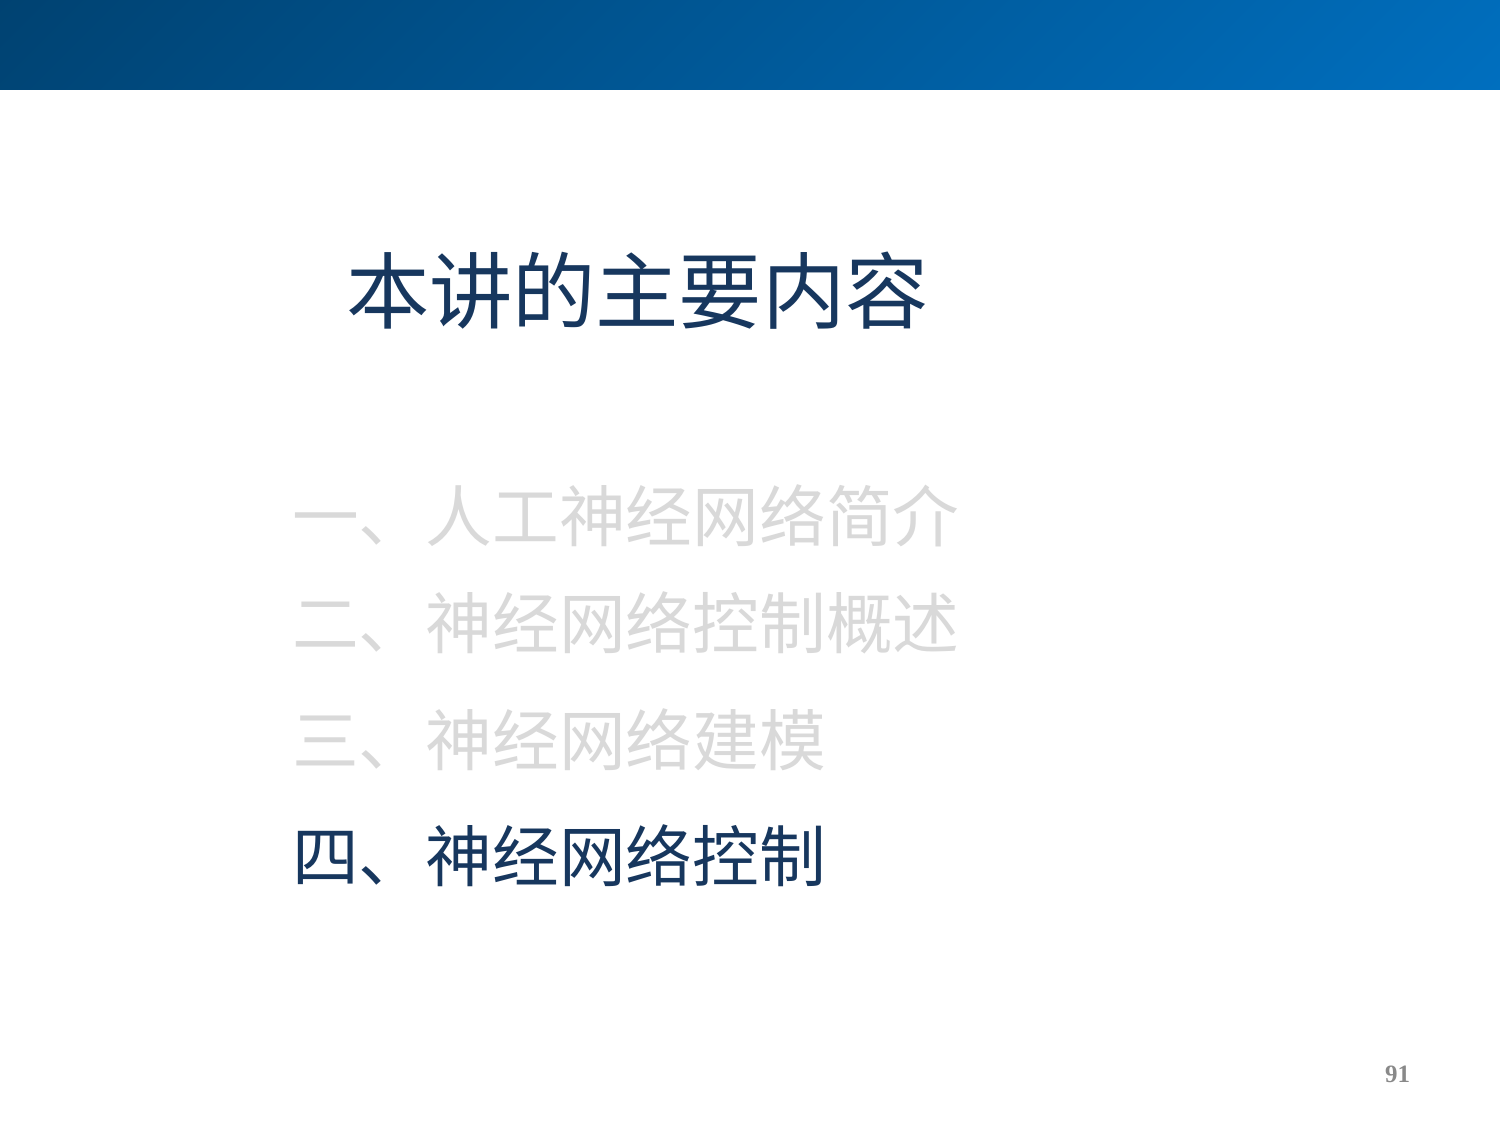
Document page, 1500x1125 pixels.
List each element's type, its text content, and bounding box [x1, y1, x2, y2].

title 本讲的主要内容 [0, 195, 1275, 383]
text_box 一、人工神经网络简介 [277, 467, 1025, 563]
text_box 二、神经网络控制概述 [277, 574, 1025, 669]
slide_number 91 [1074, 1042, 1425, 1103]
text_box 四、神经网络控制 [277, 807, 1072, 903]
text_box 三、神经网络建模 [277, 690, 1120, 786]
